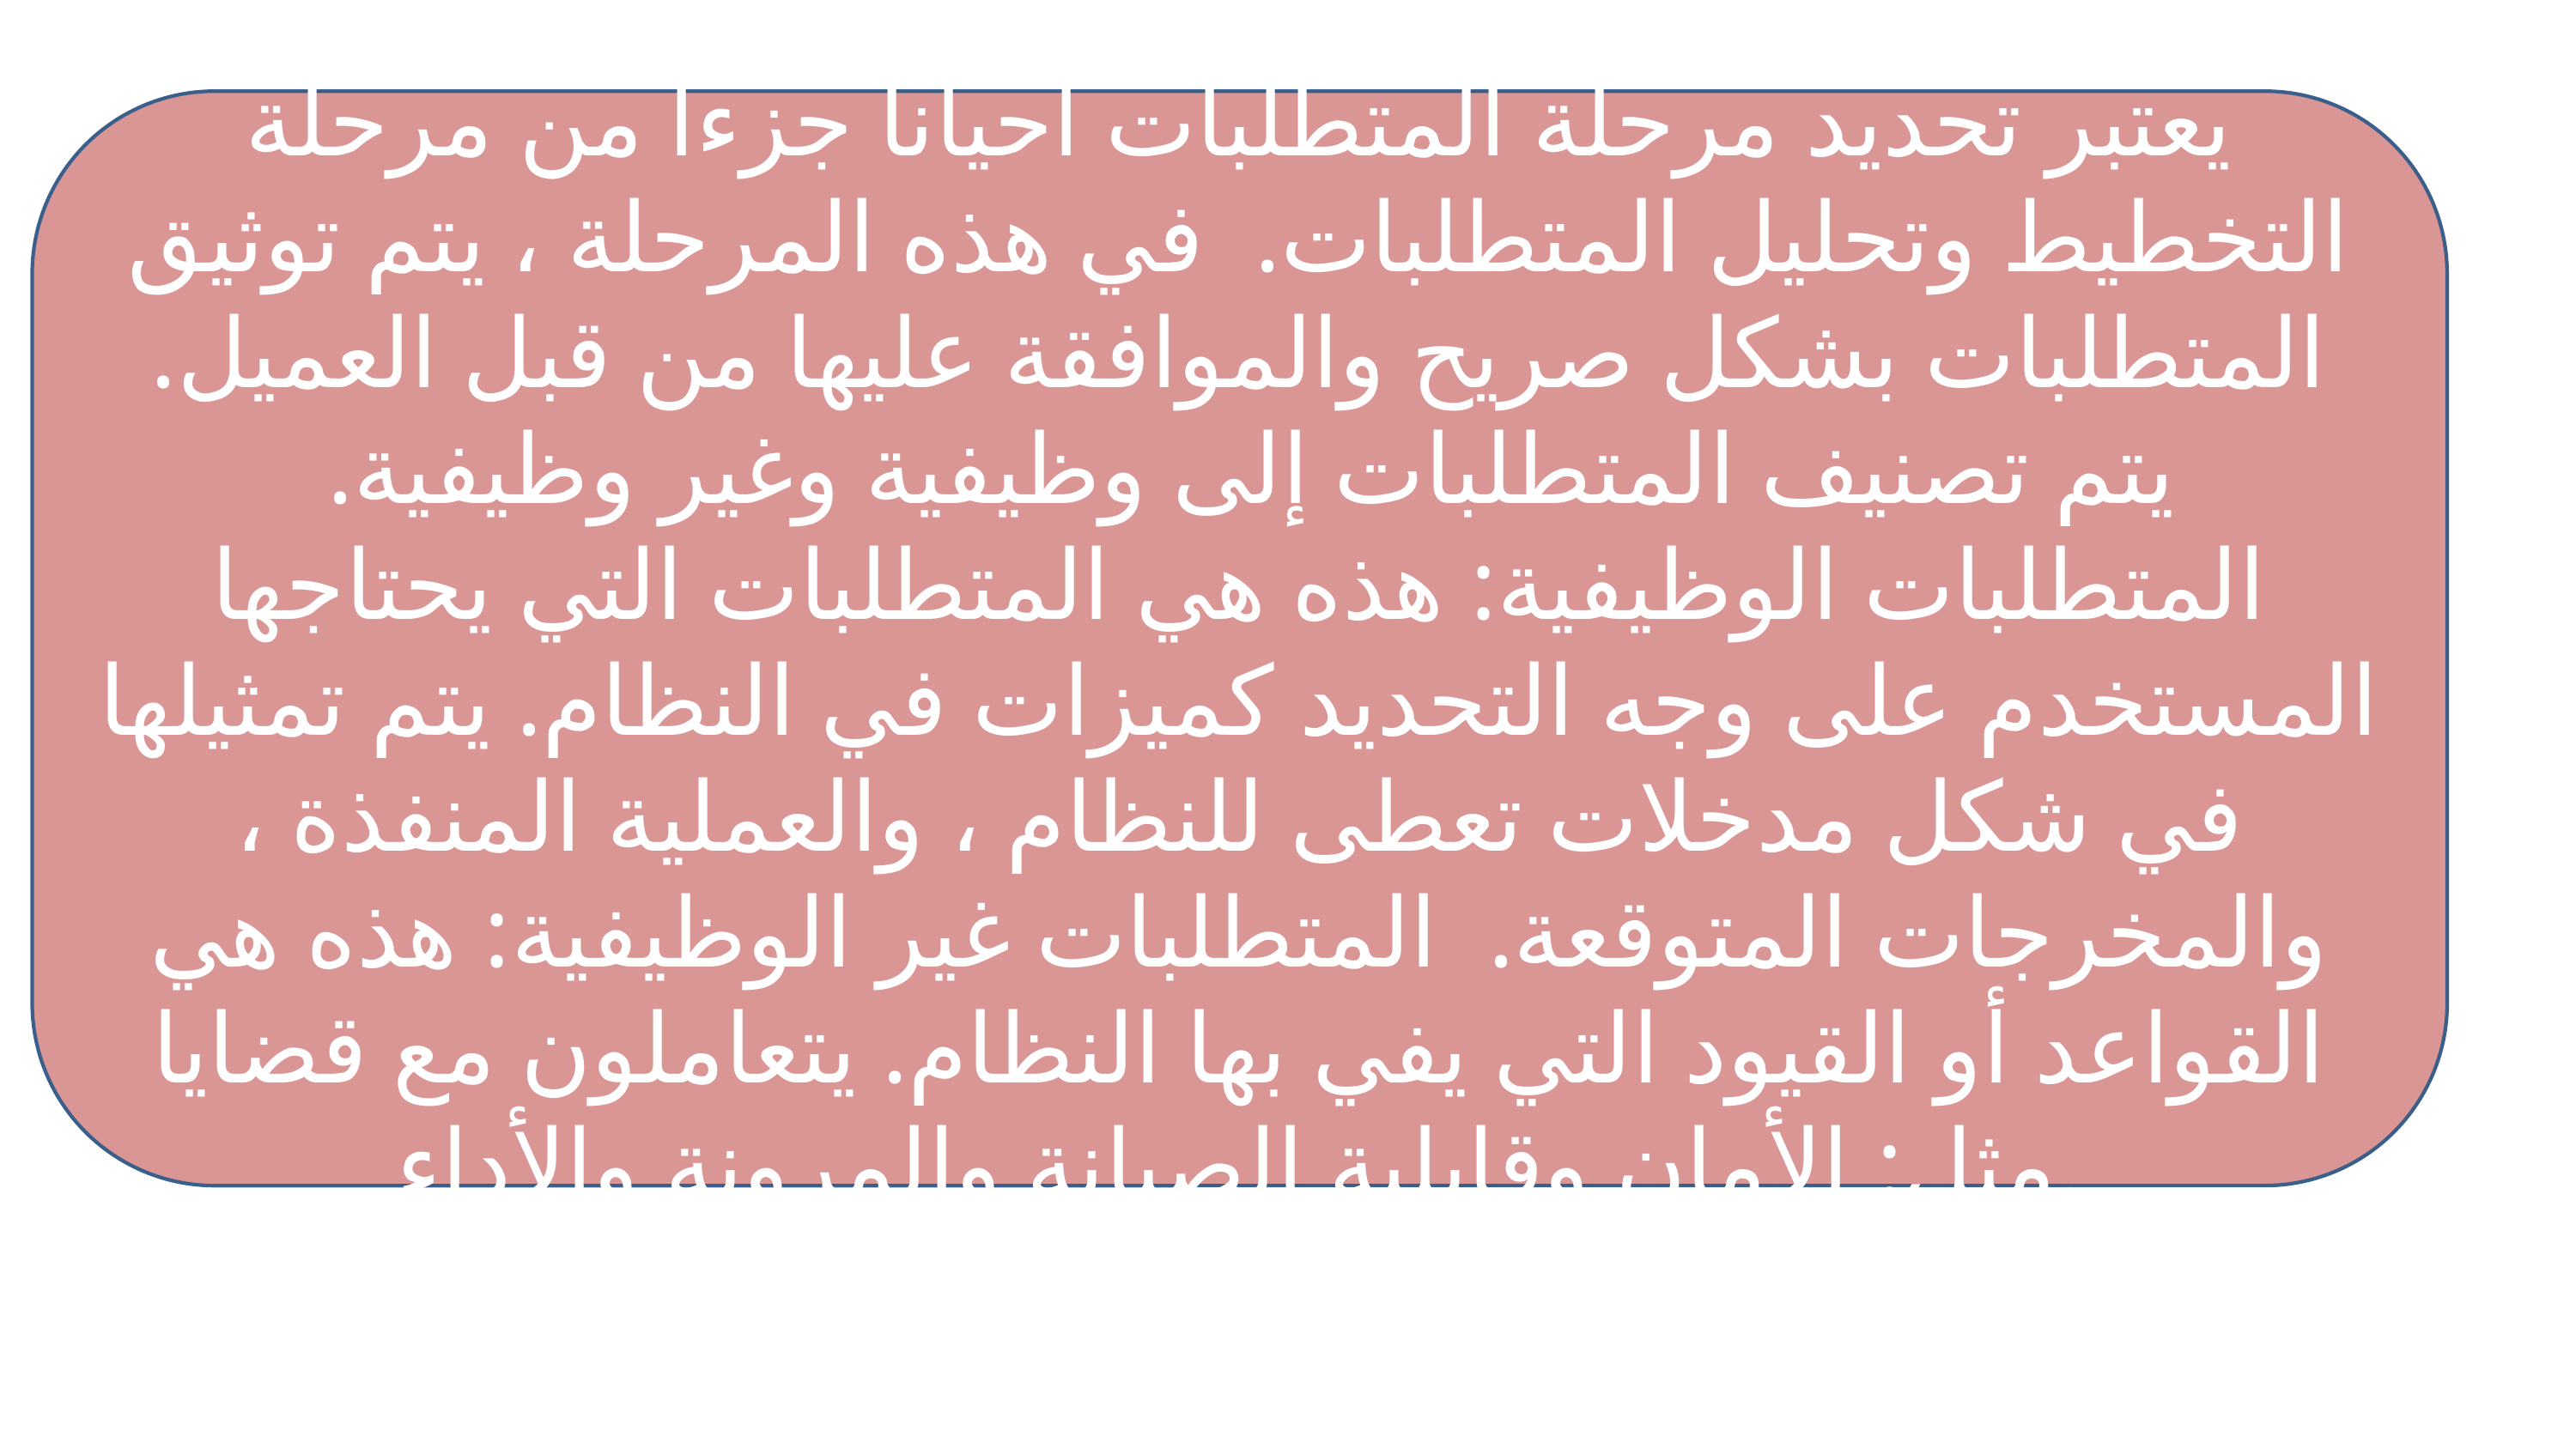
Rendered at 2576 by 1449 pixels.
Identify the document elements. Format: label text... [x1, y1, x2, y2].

text_box يعتبر تحديد مرحلة المتطلبات أحيانا جزءا من مرحلة التخطيط وتحليل المتطلبات. في هذه المرحلة ، يتم توثيق المتطلبات بشكل صريح والموافقة عليها من قبل العميل. يتم تصنيف المتطلبات إلى وظيفية وغير وظيفية. المتطلبات الوظيفية: هذه هي المتطلبات التي يحتاجها المستخدم على وجه التحديد كميزات في النظام. يتم تمثيلها في شكل مدخلات تعطى للنظام ، والعملية المنفذة ، والمخرجات المتوقعة. المتطلبات غير الوظيفية: هذه هي القواعد أو القيود التي يفي بها النظام. يتعاملون مع قضايا مثل: الأمان وقابلية الصيانة والمرونة والأداء. [30, 89, 2450, 1188]
